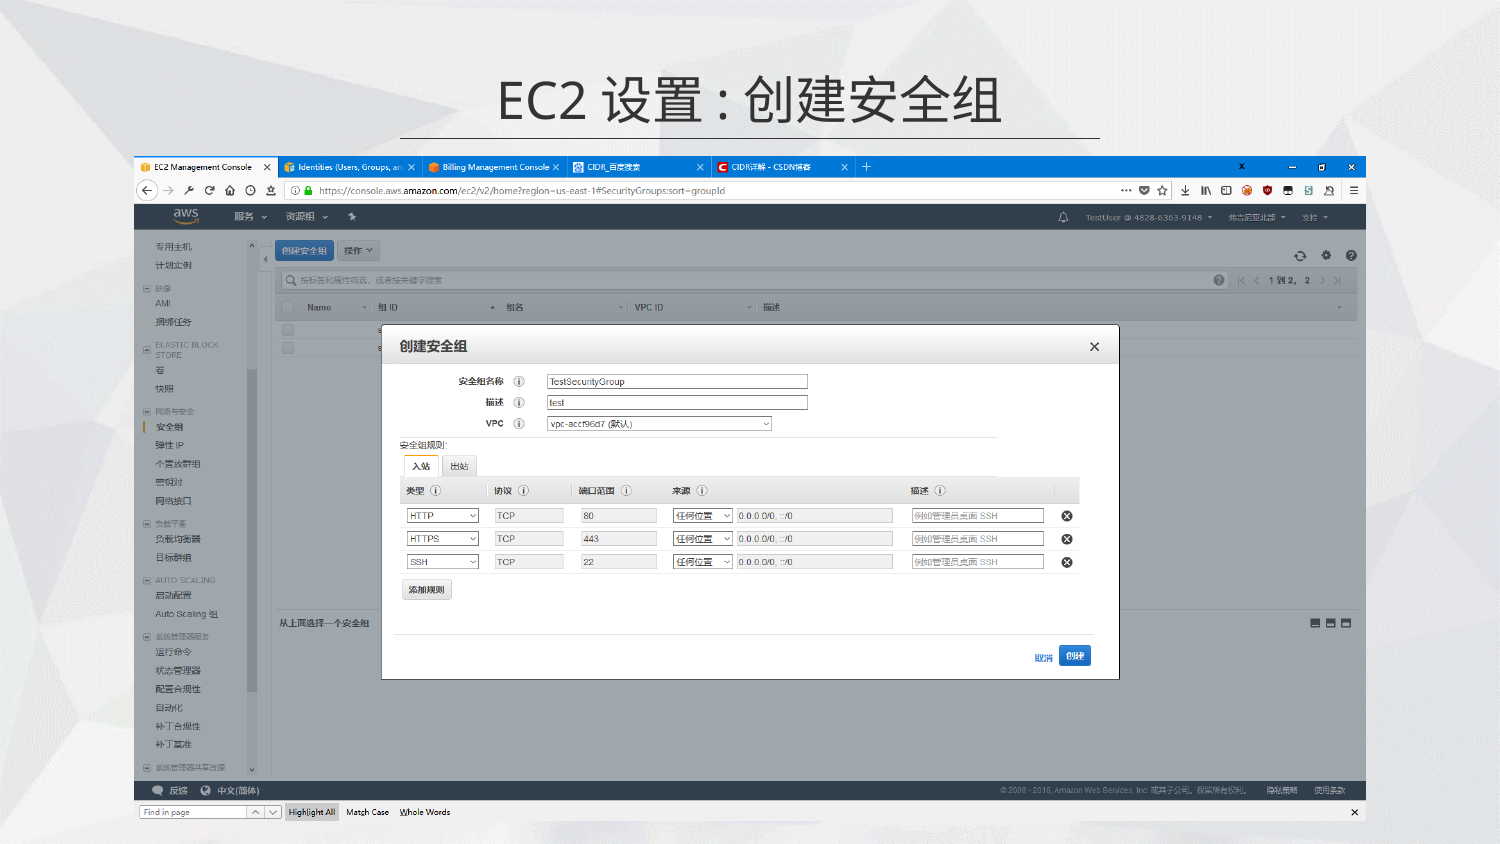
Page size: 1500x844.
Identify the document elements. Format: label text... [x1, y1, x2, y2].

picture [0, 0, 1500, 844]
text_box EC2设置:创建安全组 [472, 60, 1028, 137]
